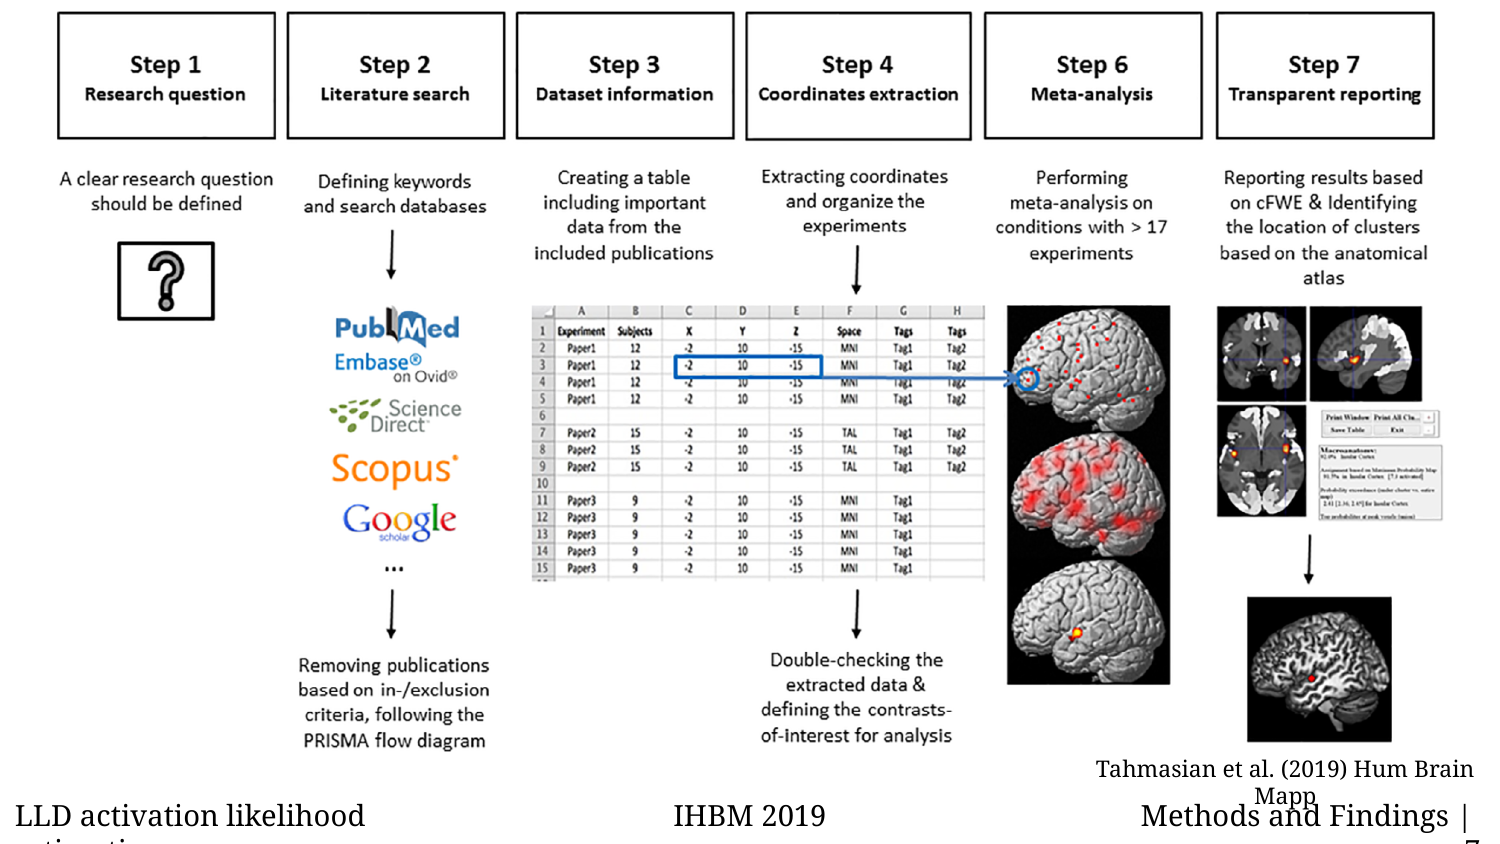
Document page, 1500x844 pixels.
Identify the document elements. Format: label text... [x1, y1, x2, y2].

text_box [0, 789, 1500, 844]
text_box Tahmasian et al. (2019) Hum Brain Mapp [1075, 747, 1496, 788]
picture [46, 0, 1454, 769]
